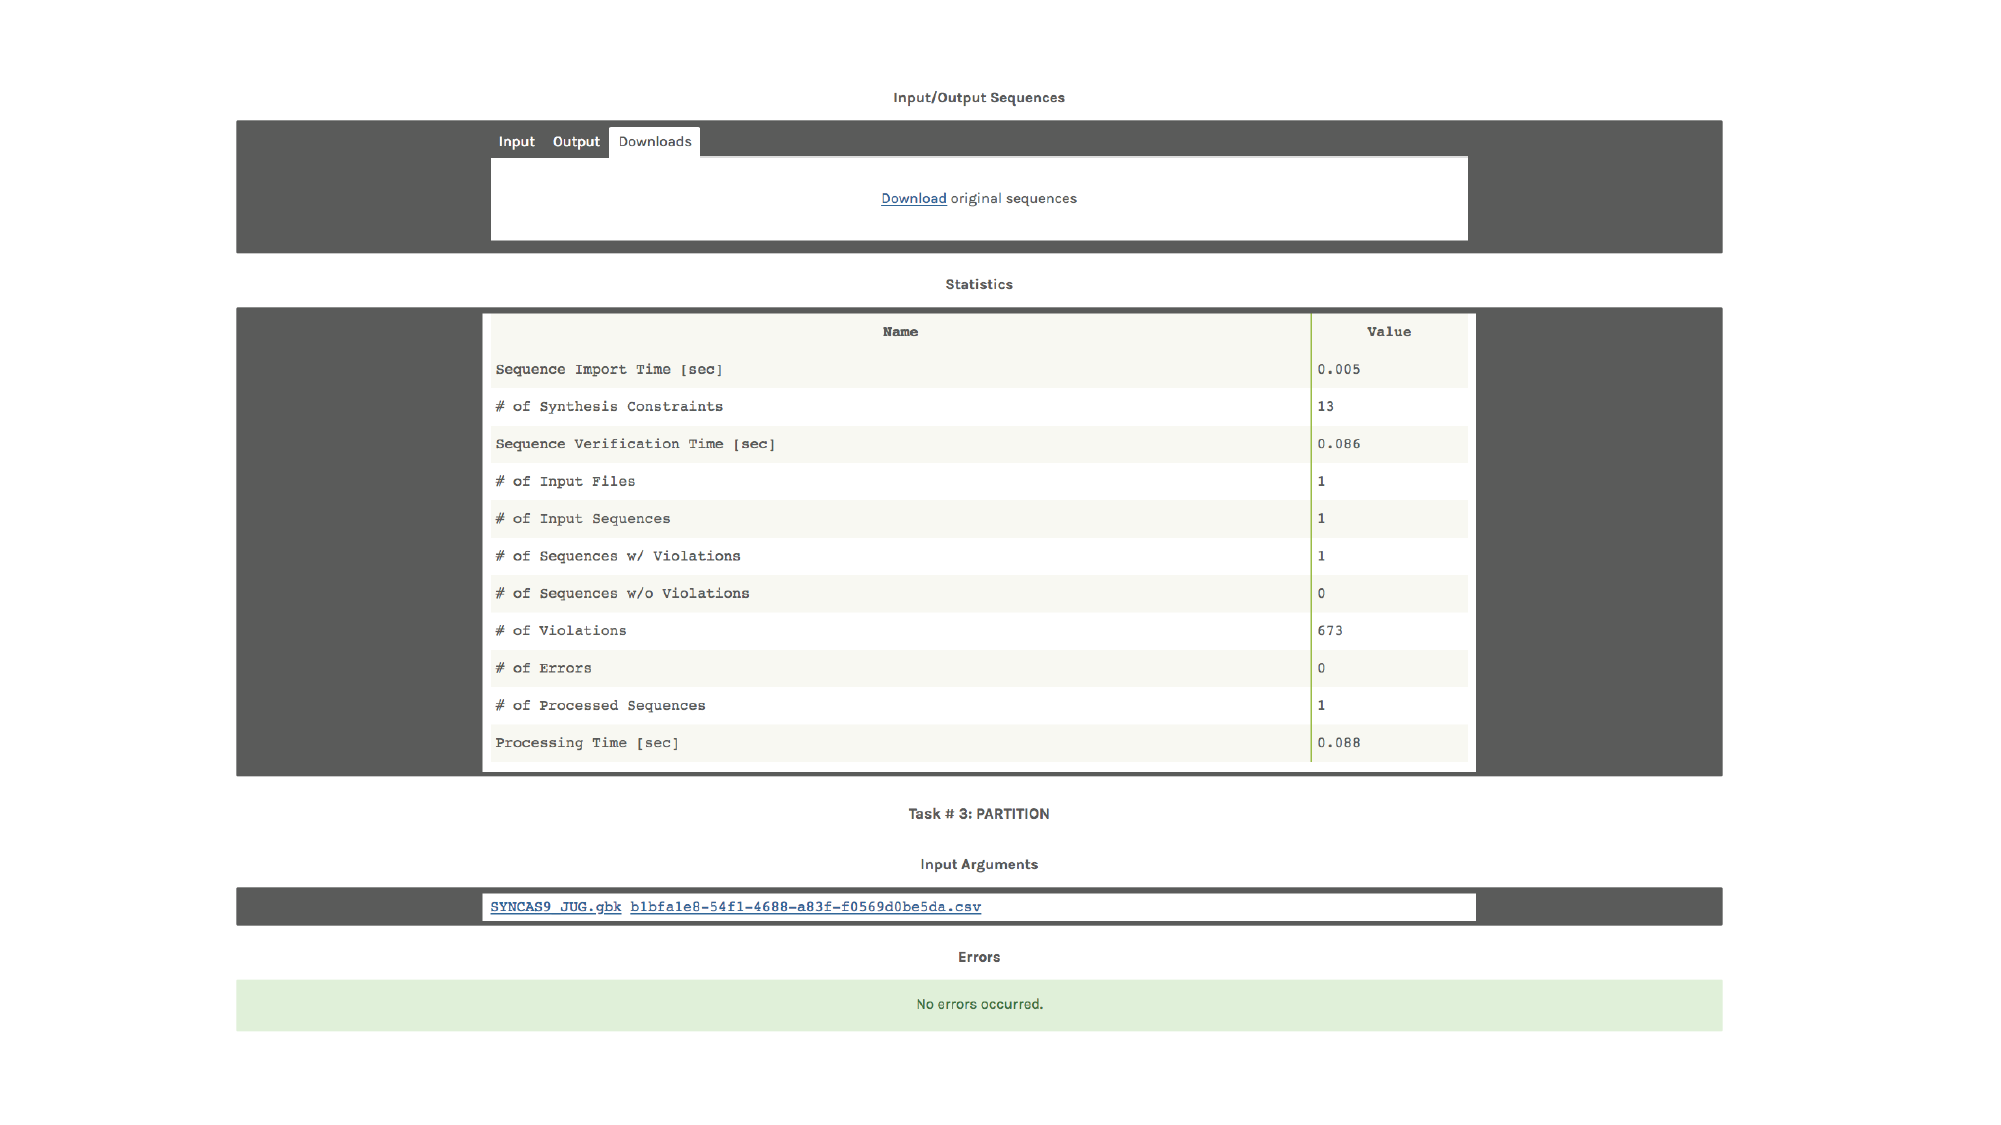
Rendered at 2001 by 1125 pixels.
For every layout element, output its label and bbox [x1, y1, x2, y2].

picture [0, 76, 2000, 1049]
